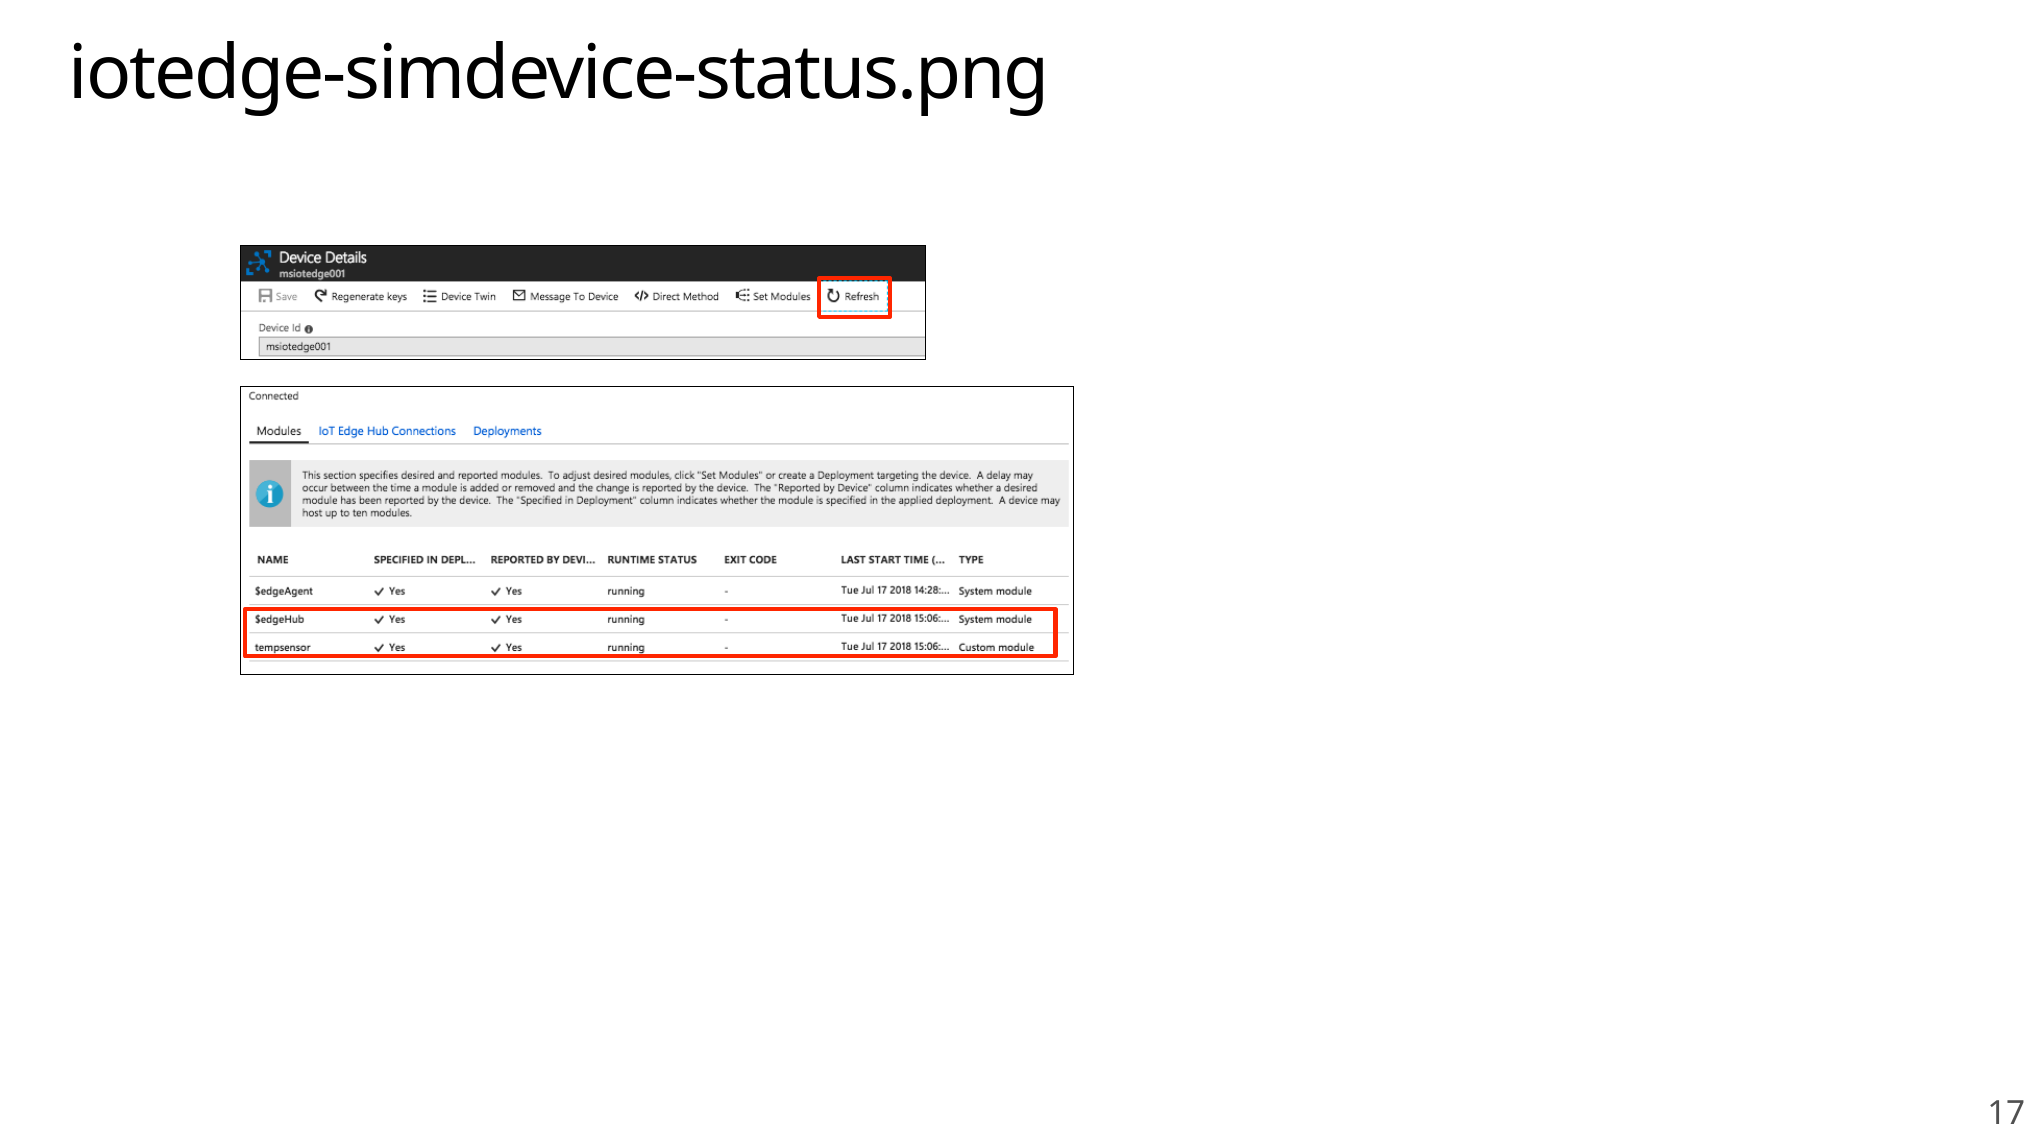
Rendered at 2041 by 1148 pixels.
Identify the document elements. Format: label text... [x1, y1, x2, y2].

title iotedge-simdevice-status.png [45, 18, 1996, 107]
picture [240, 245, 926, 360]
slide_number 17 [1912, 1083, 2041, 1148]
picture [240, 386, 1074, 675]
